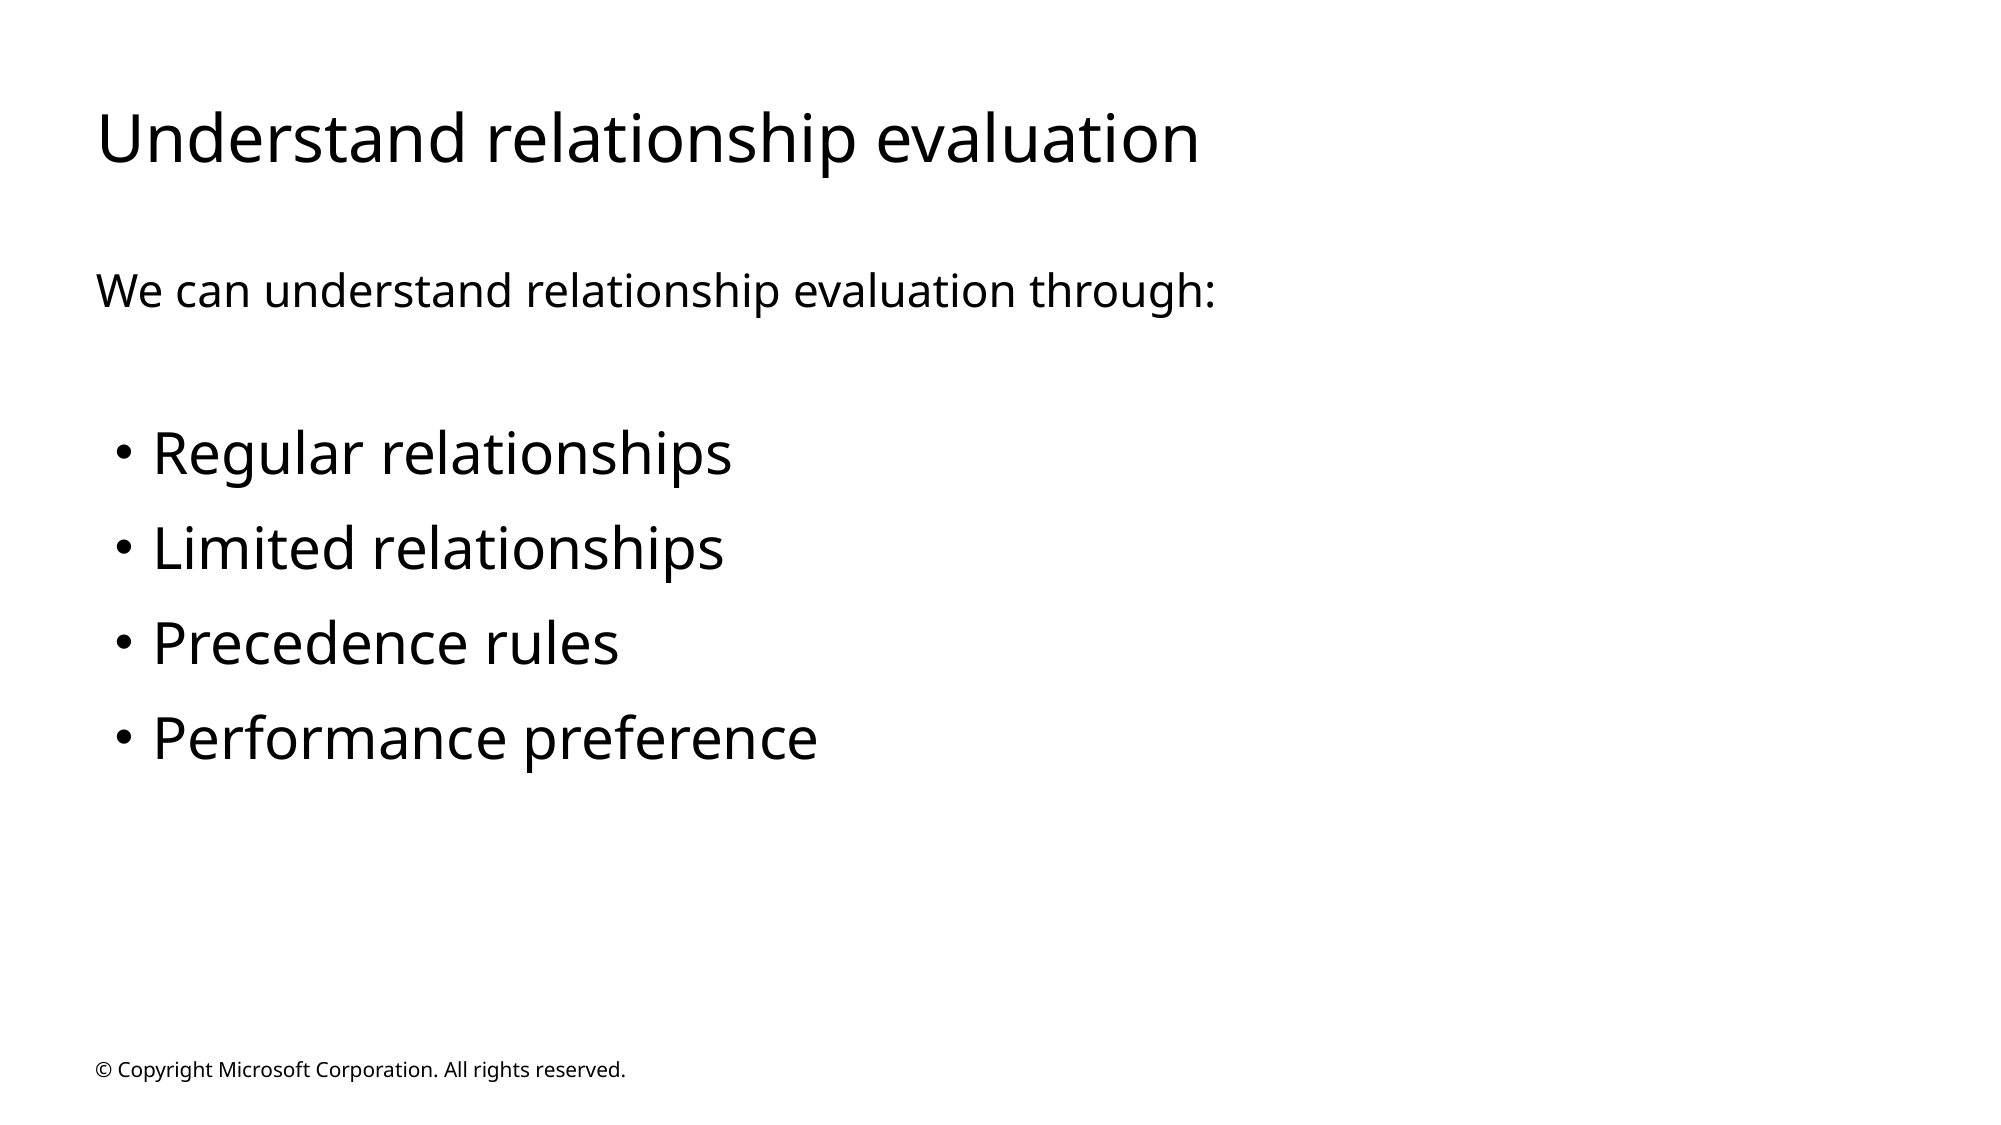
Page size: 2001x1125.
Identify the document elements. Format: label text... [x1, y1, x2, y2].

list Regular relationships Limited relationships Precedence rules Performance preference [96, 416, 1903, 775]
title Understand relationship evaluation [96, 96, 1903, 177]
list We can understand relationship evaluation through: [95, 261, 1903, 317]
